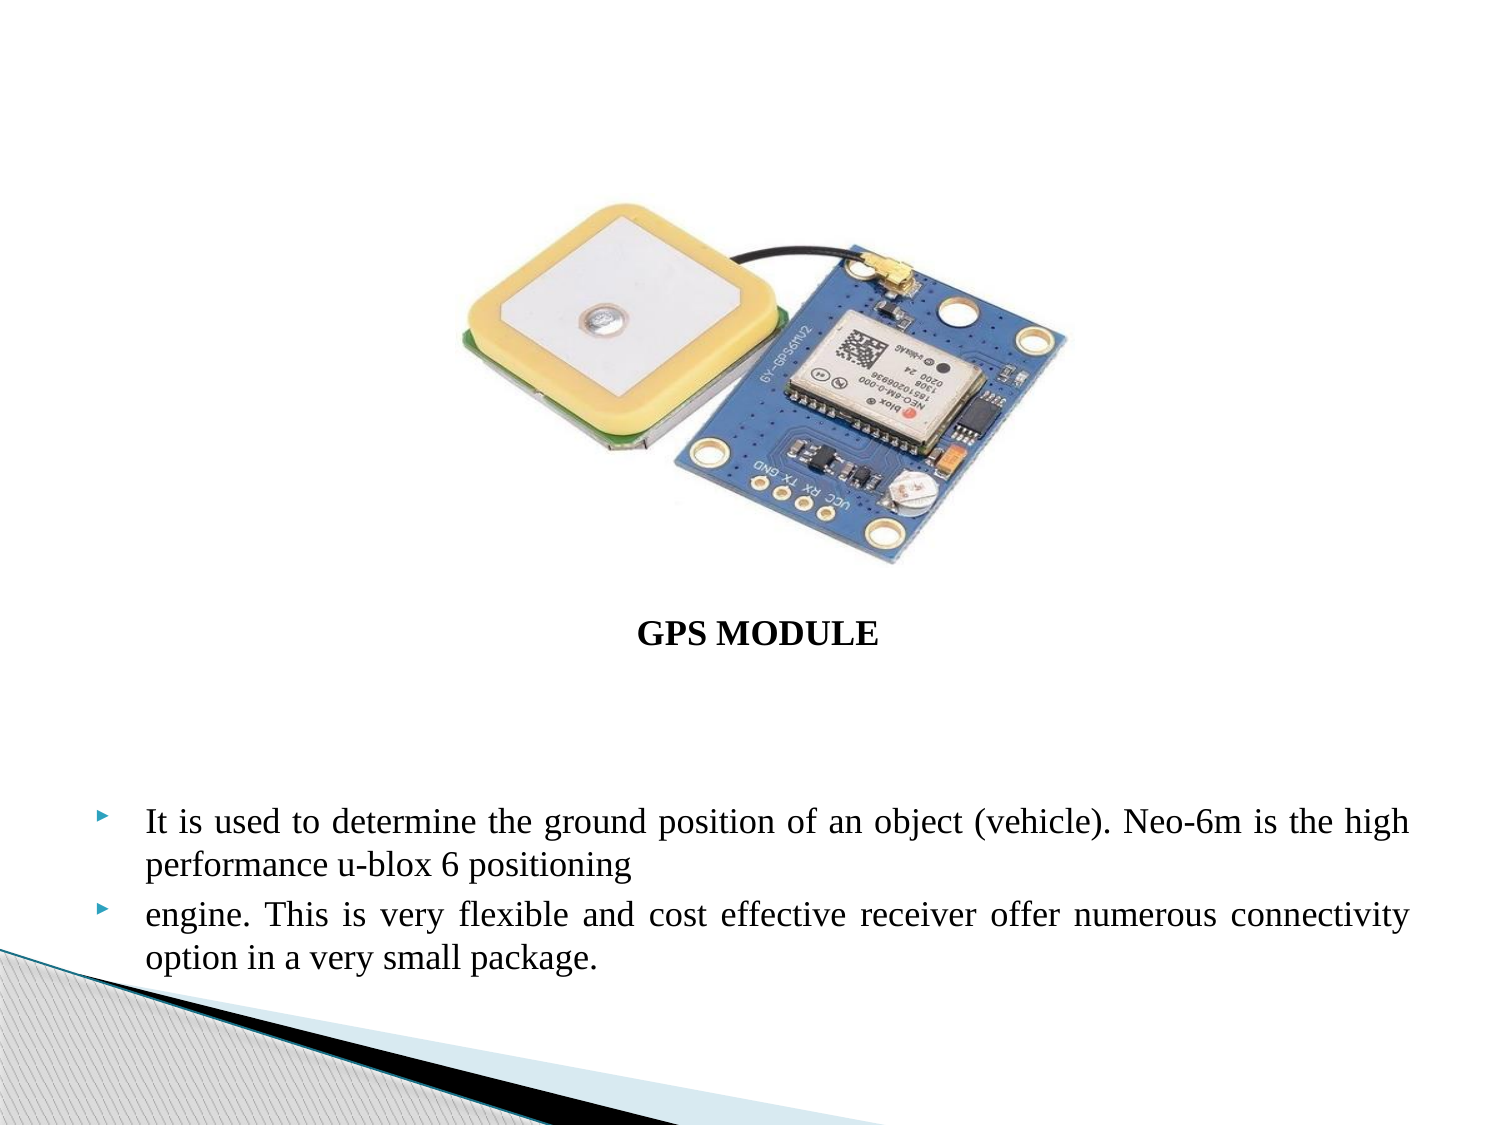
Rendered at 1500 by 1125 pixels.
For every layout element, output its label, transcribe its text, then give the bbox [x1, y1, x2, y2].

list GPS MODULE It is used to determine the ground position of an object (vehicle). Neo-6m is the high performance u-blox 6 positioning engine. This is very flexible and cost effective receiver offer numerous connectivity option in a very small package. [75, 142, 1425, 986]
picture [454, 193, 1081, 568]
